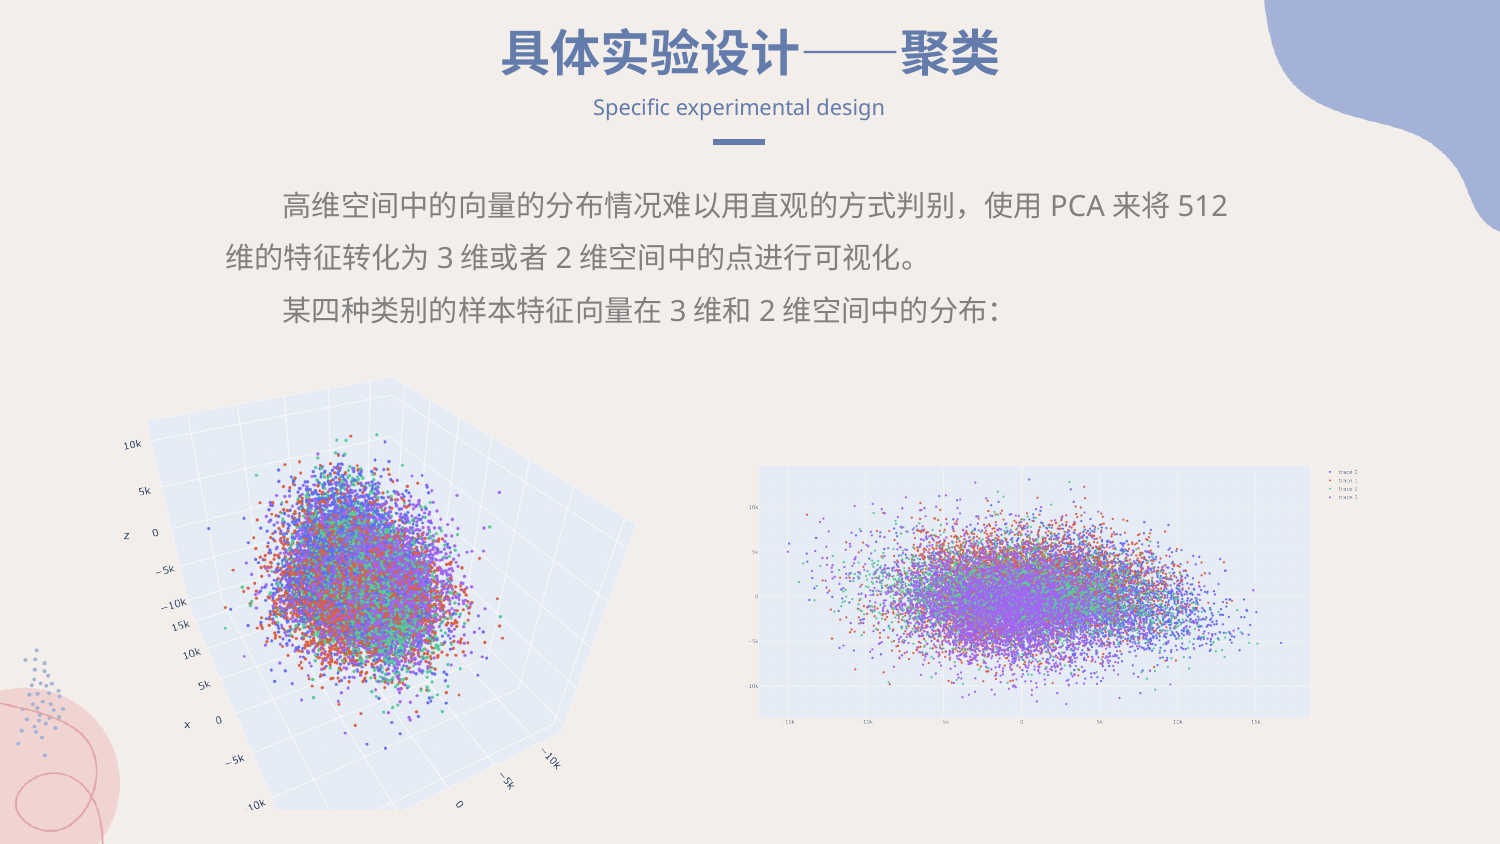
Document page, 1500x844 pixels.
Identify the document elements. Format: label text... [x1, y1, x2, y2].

text_box 高维空间中的向量的分布情况难以用直观的方式判别，使用PCA来将512维的特征转化为3维或者2维空间中的点进行可视化。 某四种类别的样本特征向量在3维和2维空间中的分布： [210, 162, 1269, 335]
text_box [462, 13, 1037, 142]
picture [0, 0, 1500, 844]
